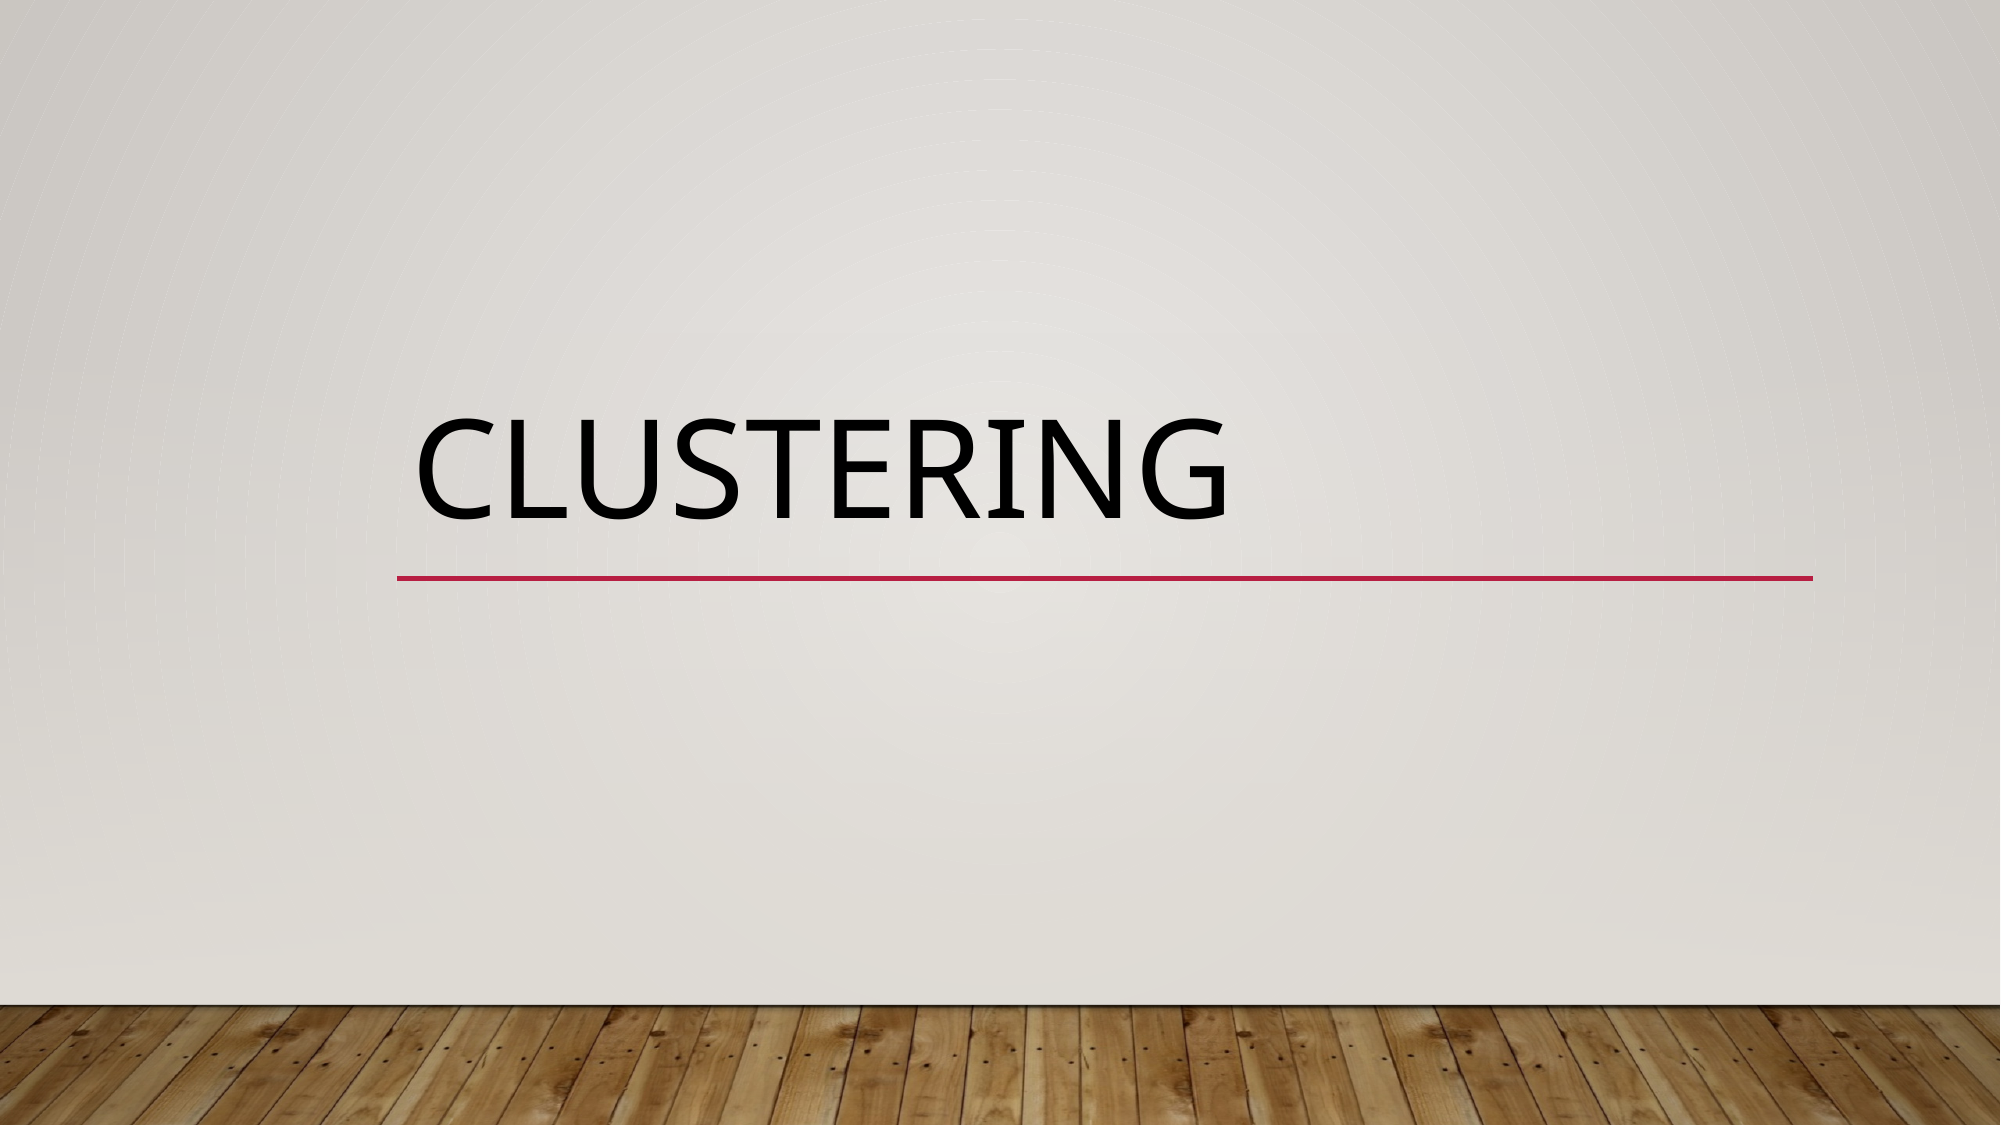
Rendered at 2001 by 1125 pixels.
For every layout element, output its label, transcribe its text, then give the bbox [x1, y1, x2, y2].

title Clustering [396, 131, 1814, 549]
picture [0, 1005, 2000, 1125]
